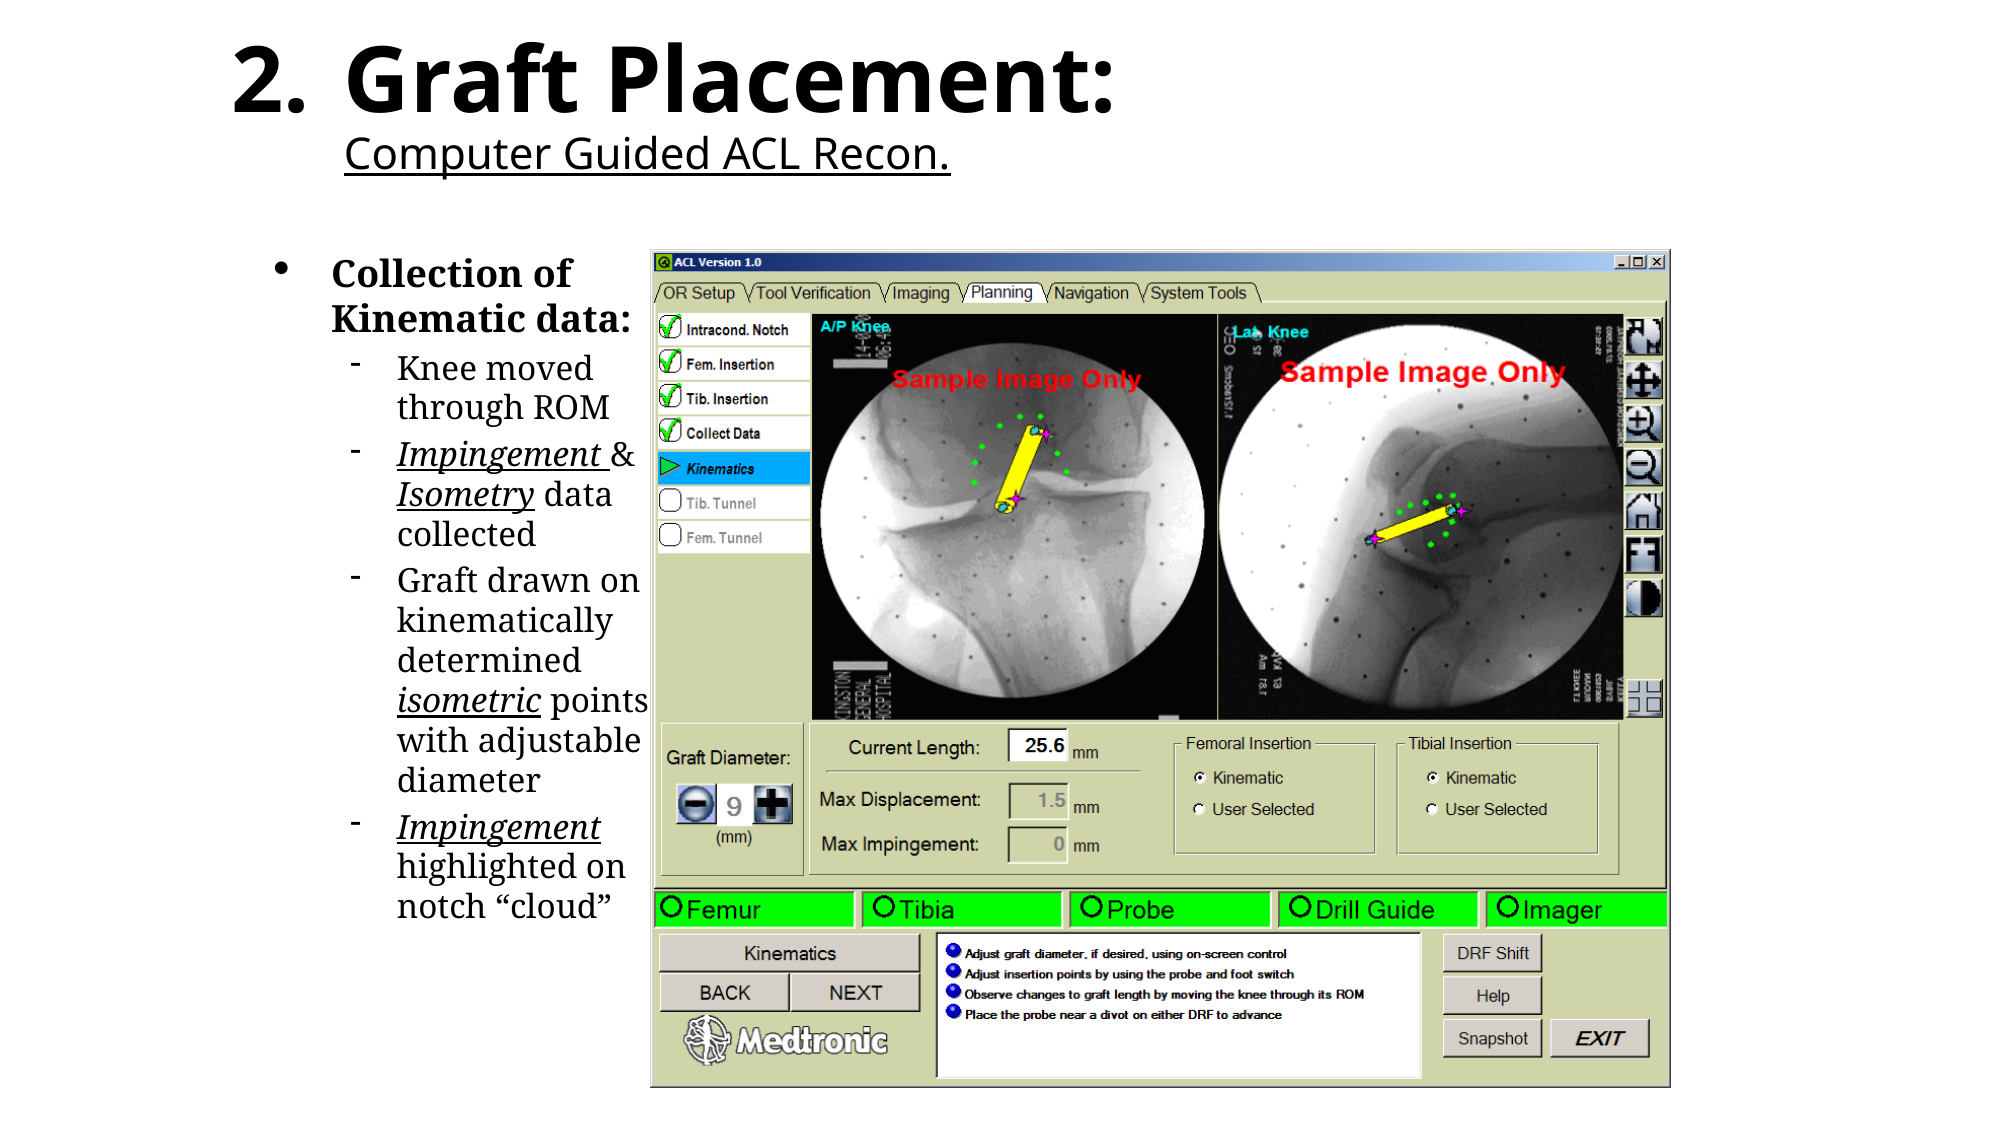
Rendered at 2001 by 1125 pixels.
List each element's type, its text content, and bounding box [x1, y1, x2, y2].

text_box Collection of Kinematic data: Knee moved through ROM Impingement & Isometry data collected Graft drawn on kinematically determined isometric points with adjustable diameter Impingement highlighted on notch “cloud” [274, 249, 648, 1075]
picture [649, 249, 1671, 1088]
title Graft Placement: Computer Guided ACL Recon. [216, 0, 1833, 213]
